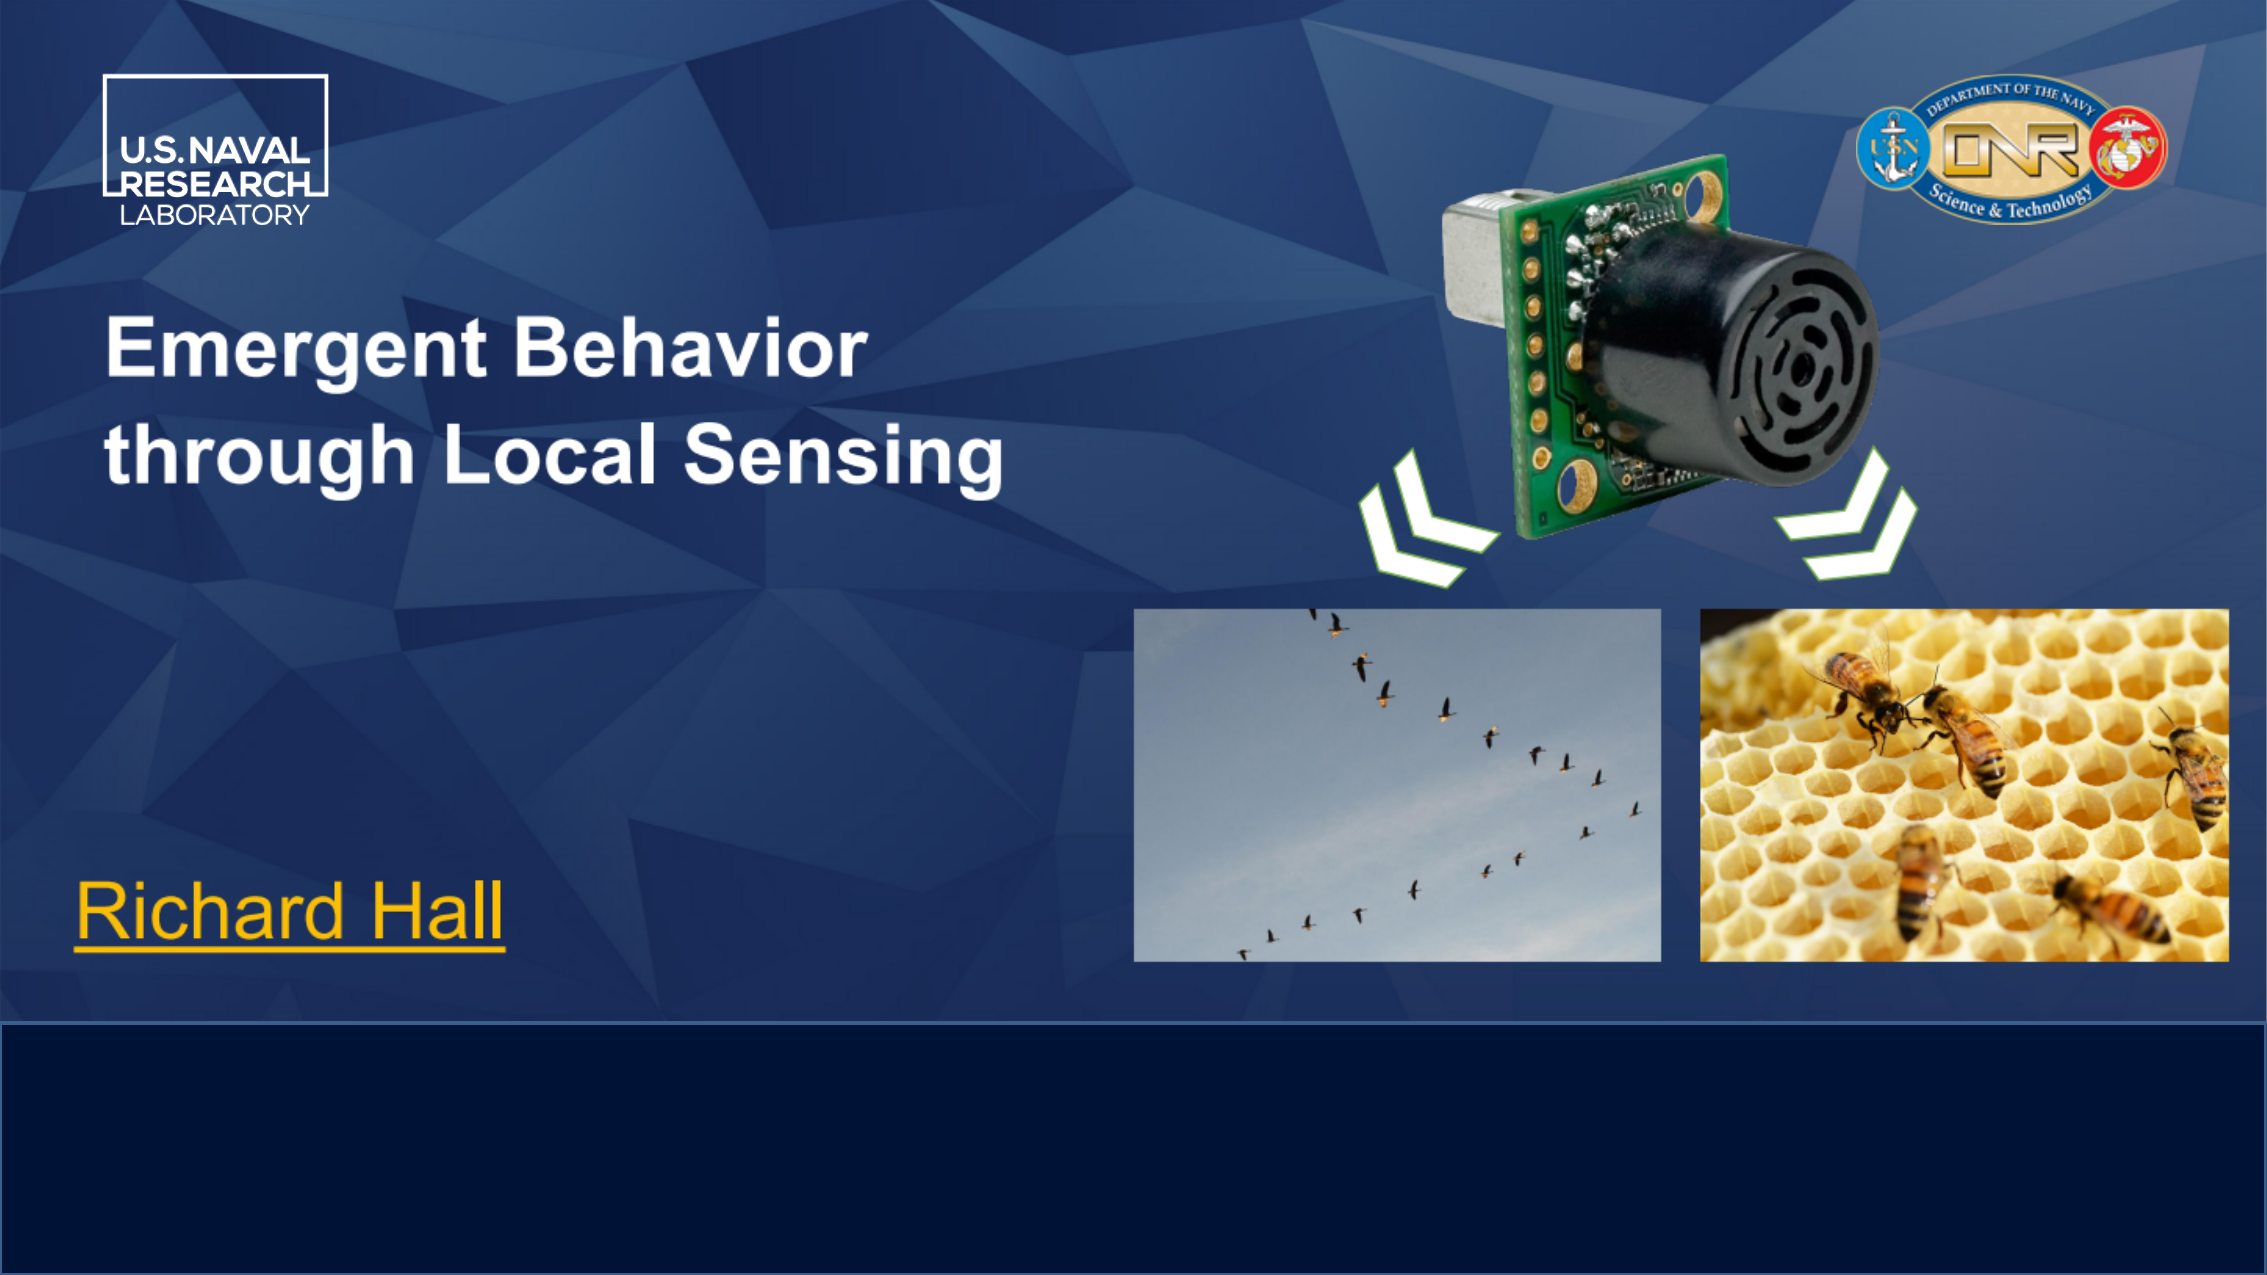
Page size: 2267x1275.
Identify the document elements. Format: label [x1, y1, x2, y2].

picture [1856, 75, 2164, 225]
